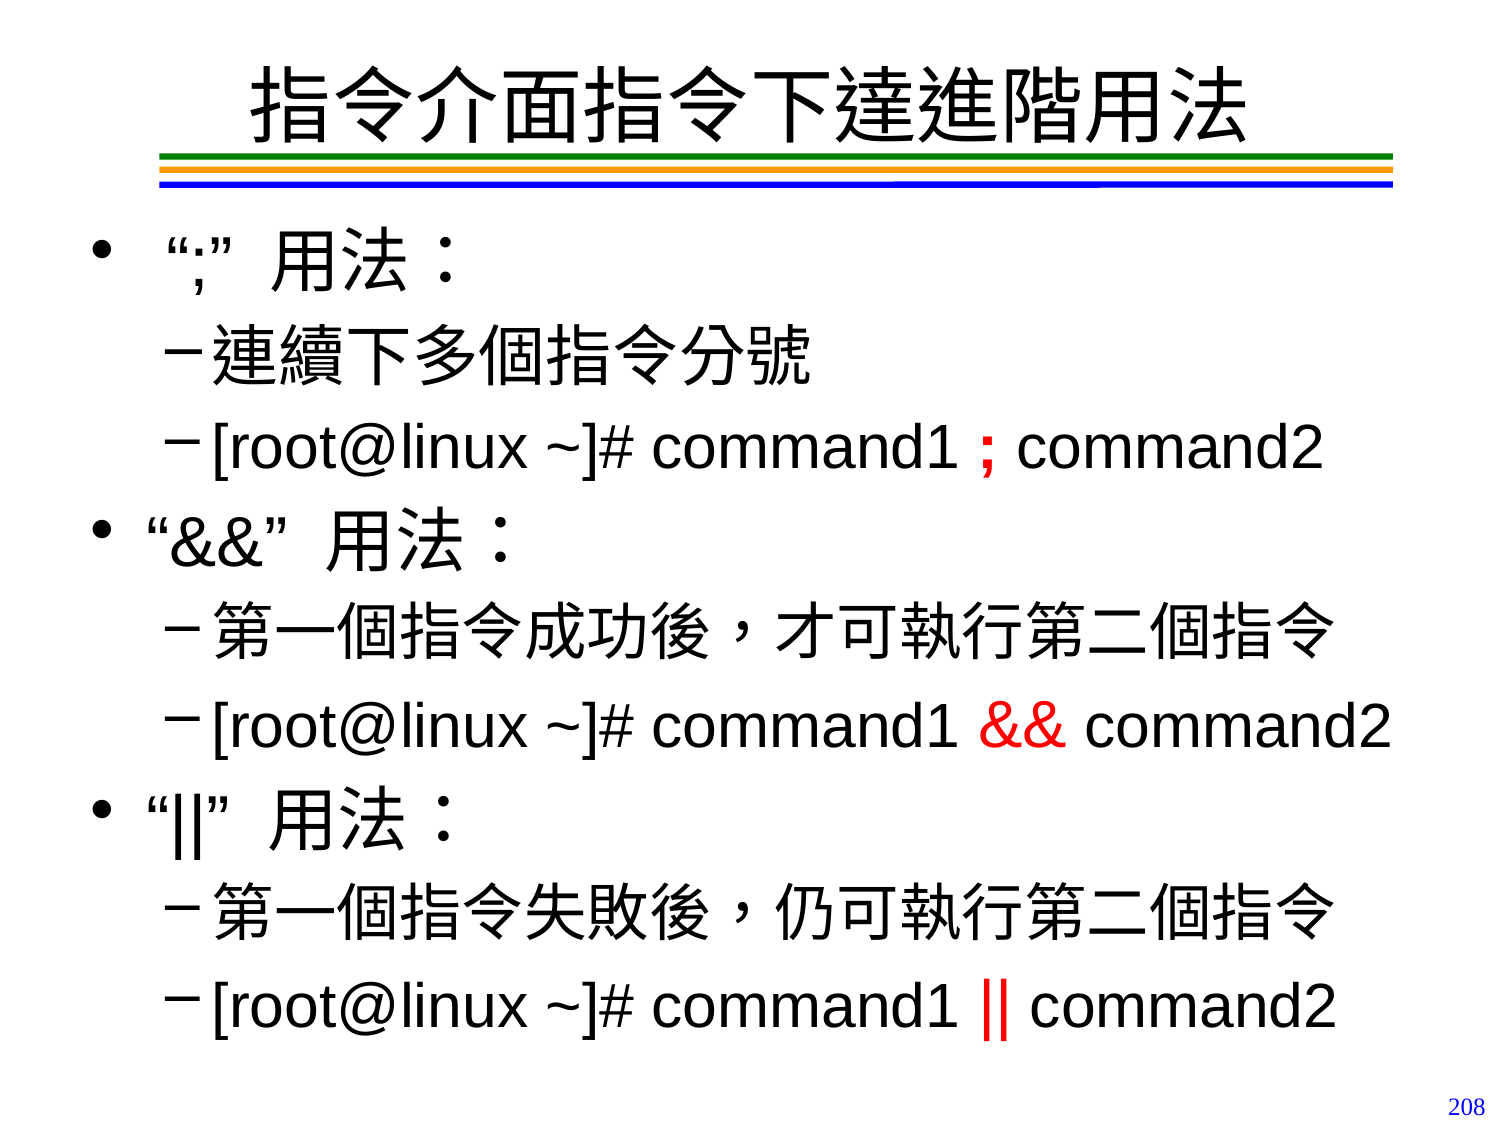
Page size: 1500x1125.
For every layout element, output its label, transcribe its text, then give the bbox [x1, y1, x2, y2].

list “;” 用法： 連續下多個指令分號 [root@linux ~]# command1 ; command2 “&&” 用法： 第一個指令成功後，才可執行第二個指令 [root@linux ~]# command1 && command2 “||” 用法： 第一個指令失敗後，仍可執行第二個指令 [root@linux ~]# command1 || command2 [75, 207, 1425, 1083]
slide_number 208 [1150, 1082, 1500, 1119]
title 指令介面指令下達進階用法 [75, 45, 1425, 161]
